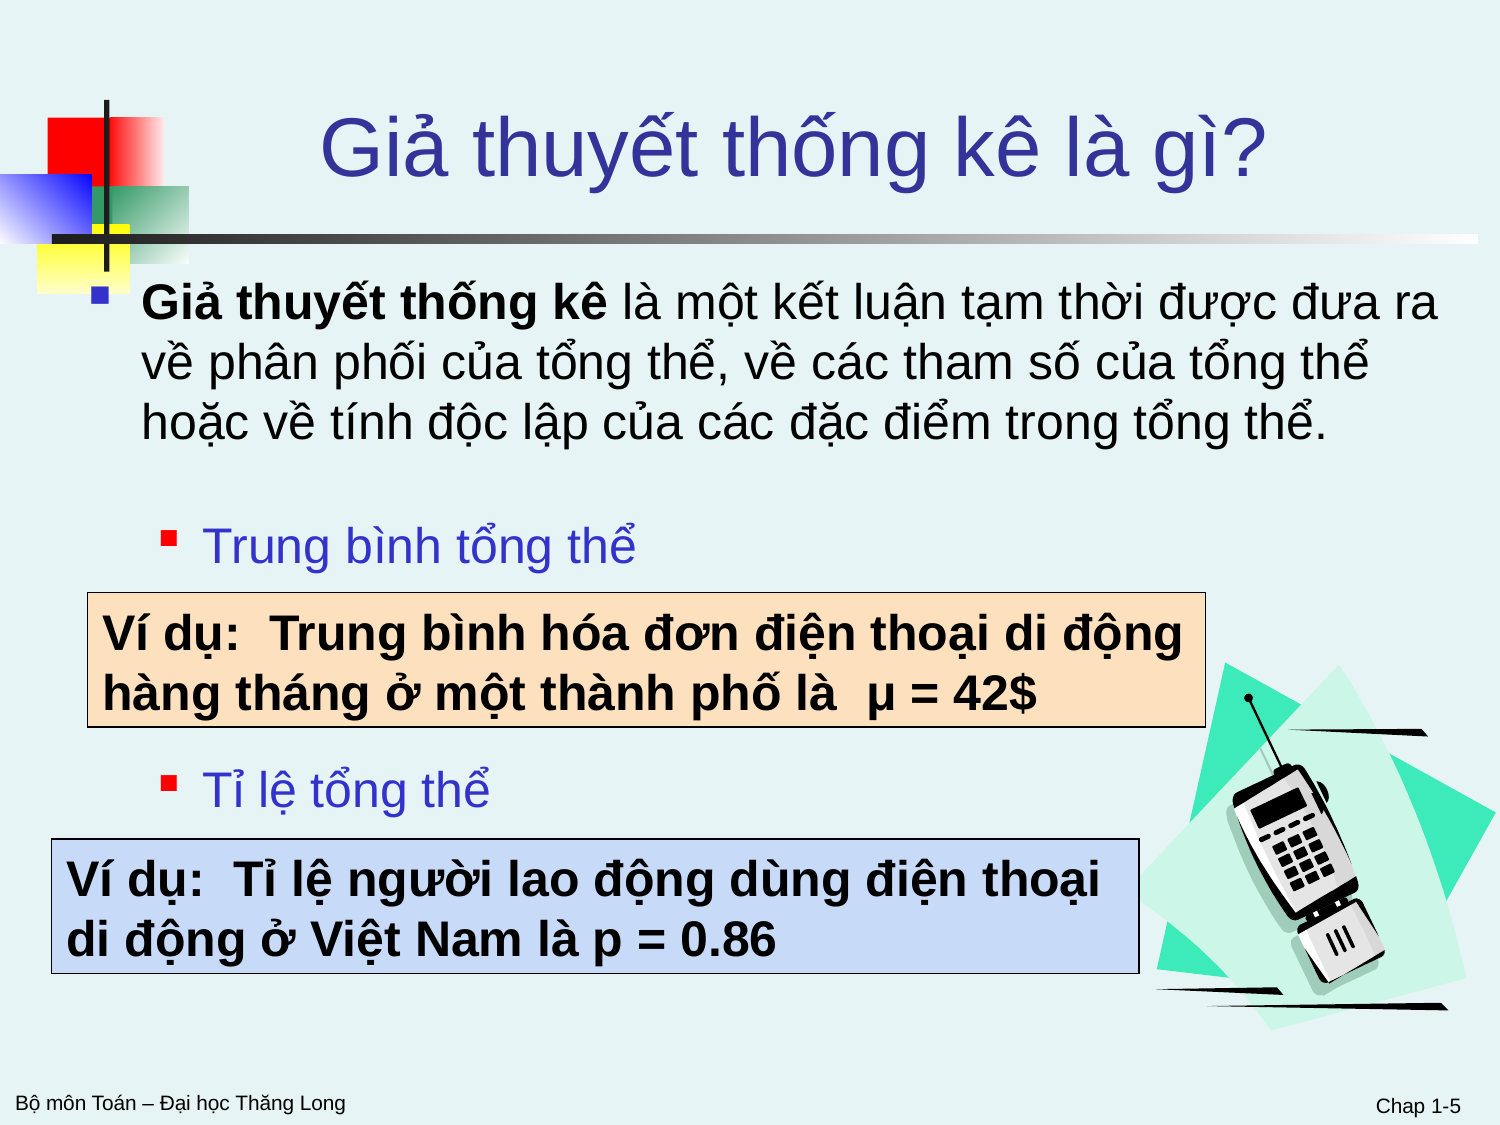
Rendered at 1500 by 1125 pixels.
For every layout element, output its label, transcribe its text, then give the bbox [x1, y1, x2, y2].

text_box Ví dụ: Tỉ lệ người lao động dùng điện thoại di động ở Việt Nam là p = 0.86 [51, 839, 1119, 974]
list Giả thuyết thống kê là một kết luận tạm thời được đưa ra về phân phối của tổng thể, về các tham số của tổng thể hoặc về tính độc lập của các đặc điểm trong tổng thể. Trung bình tổng thể Tỉ lệ tổng thể [74, 262, 1463, 513]
title Giả thuyết thống kê là gì? [188, 37, 1401, 201]
slide_number Chap 1-5 [1124, 1071, 1476, 1125]
footer Bộ môn Toán – Đại học Thăng Long [0, 1082, 725, 1125]
text_box Ví dụ: Trung bình hóa đơn điện thoại di động hàng tháng ở một thành phố là μ = 42$ [87, 592, 1206, 728]
picture [1124, 662, 1497, 1031]
